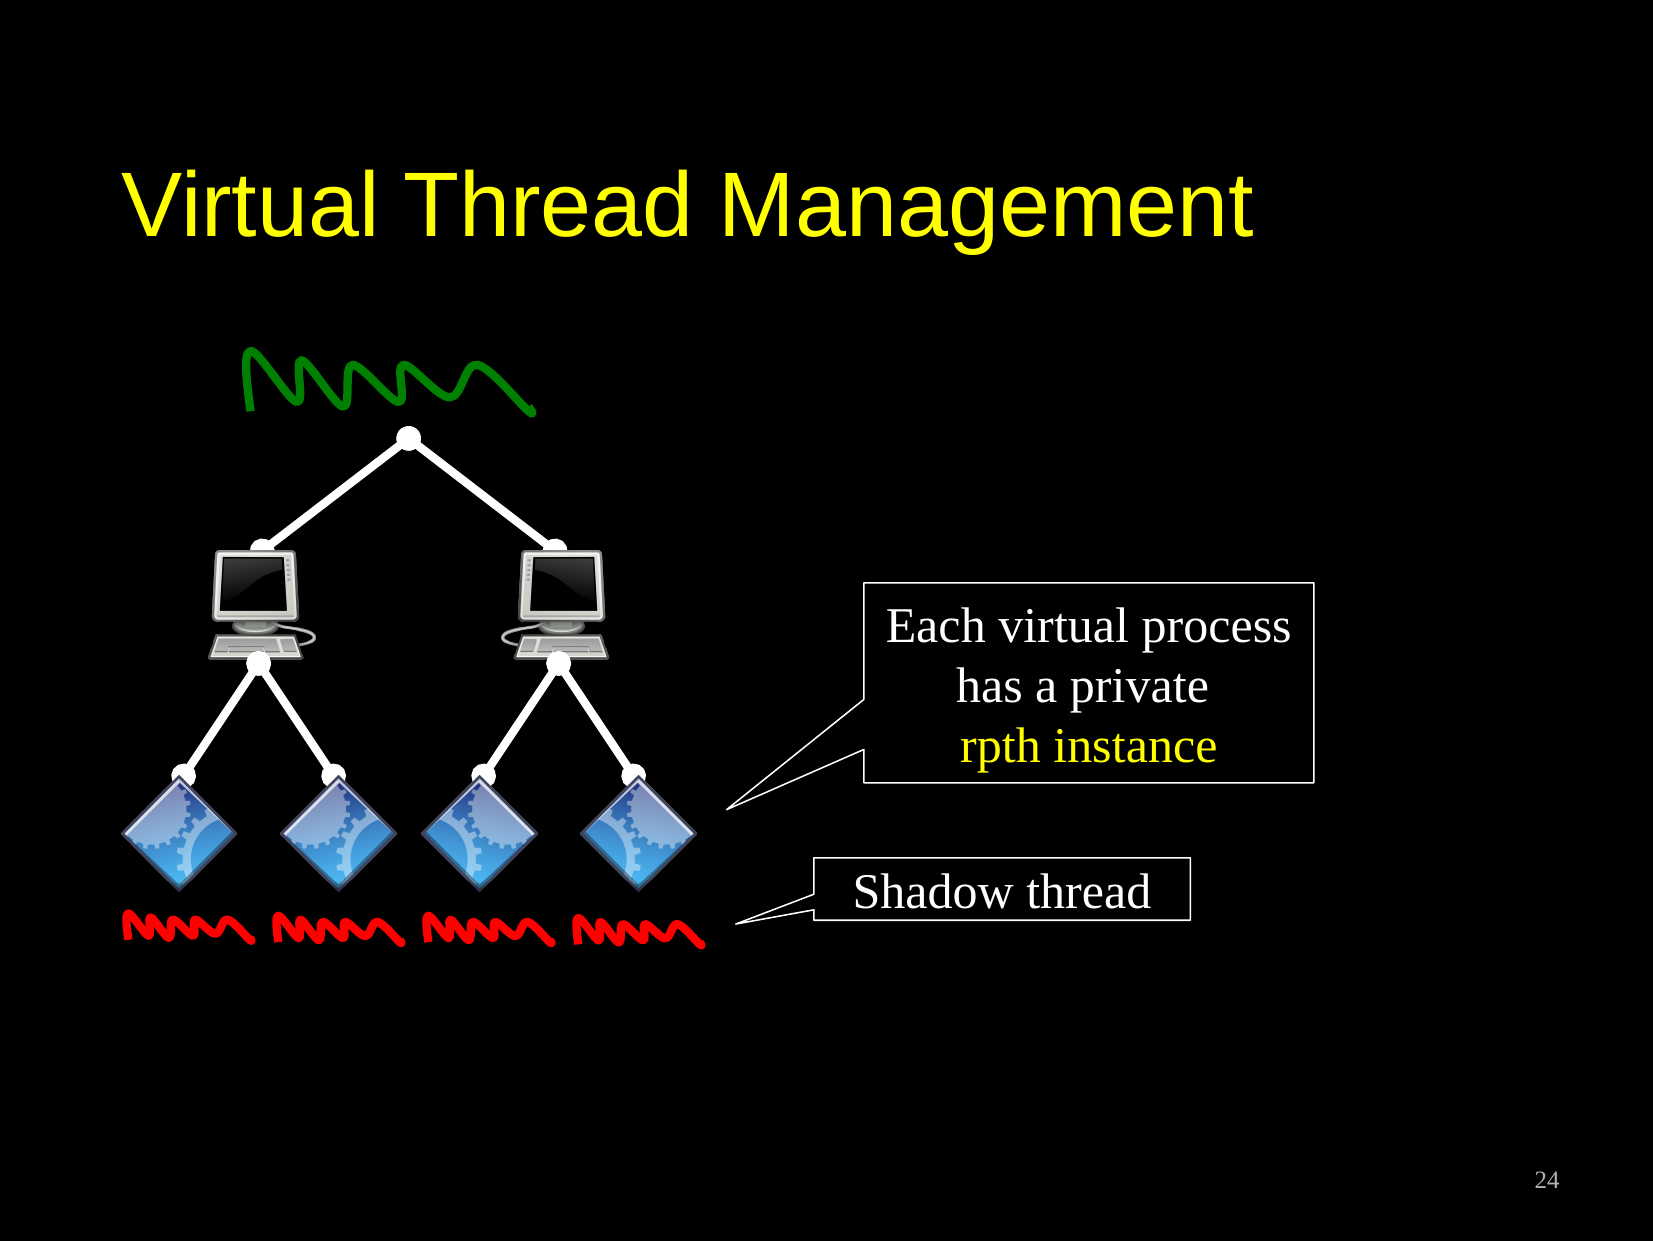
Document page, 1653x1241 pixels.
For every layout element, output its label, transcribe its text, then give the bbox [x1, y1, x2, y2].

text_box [261, 438, 406, 552]
picture [501, 550, 609, 660]
text_box [424, 921, 554, 945]
slide_number 24 [1188, 1145, 1575, 1212]
picture [580, 775, 697, 914]
title Virtual Thread Management [121, 102, 1532, 309]
picture [120, 775, 238, 914]
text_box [258, 663, 334, 777]
text_box [574, 917, 704, 948]
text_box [483, 663, 559, 777]
text_box [243, 348, 535, 416]
text_box Each virtual process has a private rpth instance [726, 582, 1314, 810]
text_box [274, 916, 404, 945]
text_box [183, 663, 256, 777]
picture [420, 775, 538, 914]
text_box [561, 663, 634, 777]
text_box [124, 921, 254, 943]
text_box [408, 438, 556, 552]
picture [280, 775, 397, 914]
picture [208, 550, 317, 660]
text_box Shadow thread [735, 857, 1191, 925]
